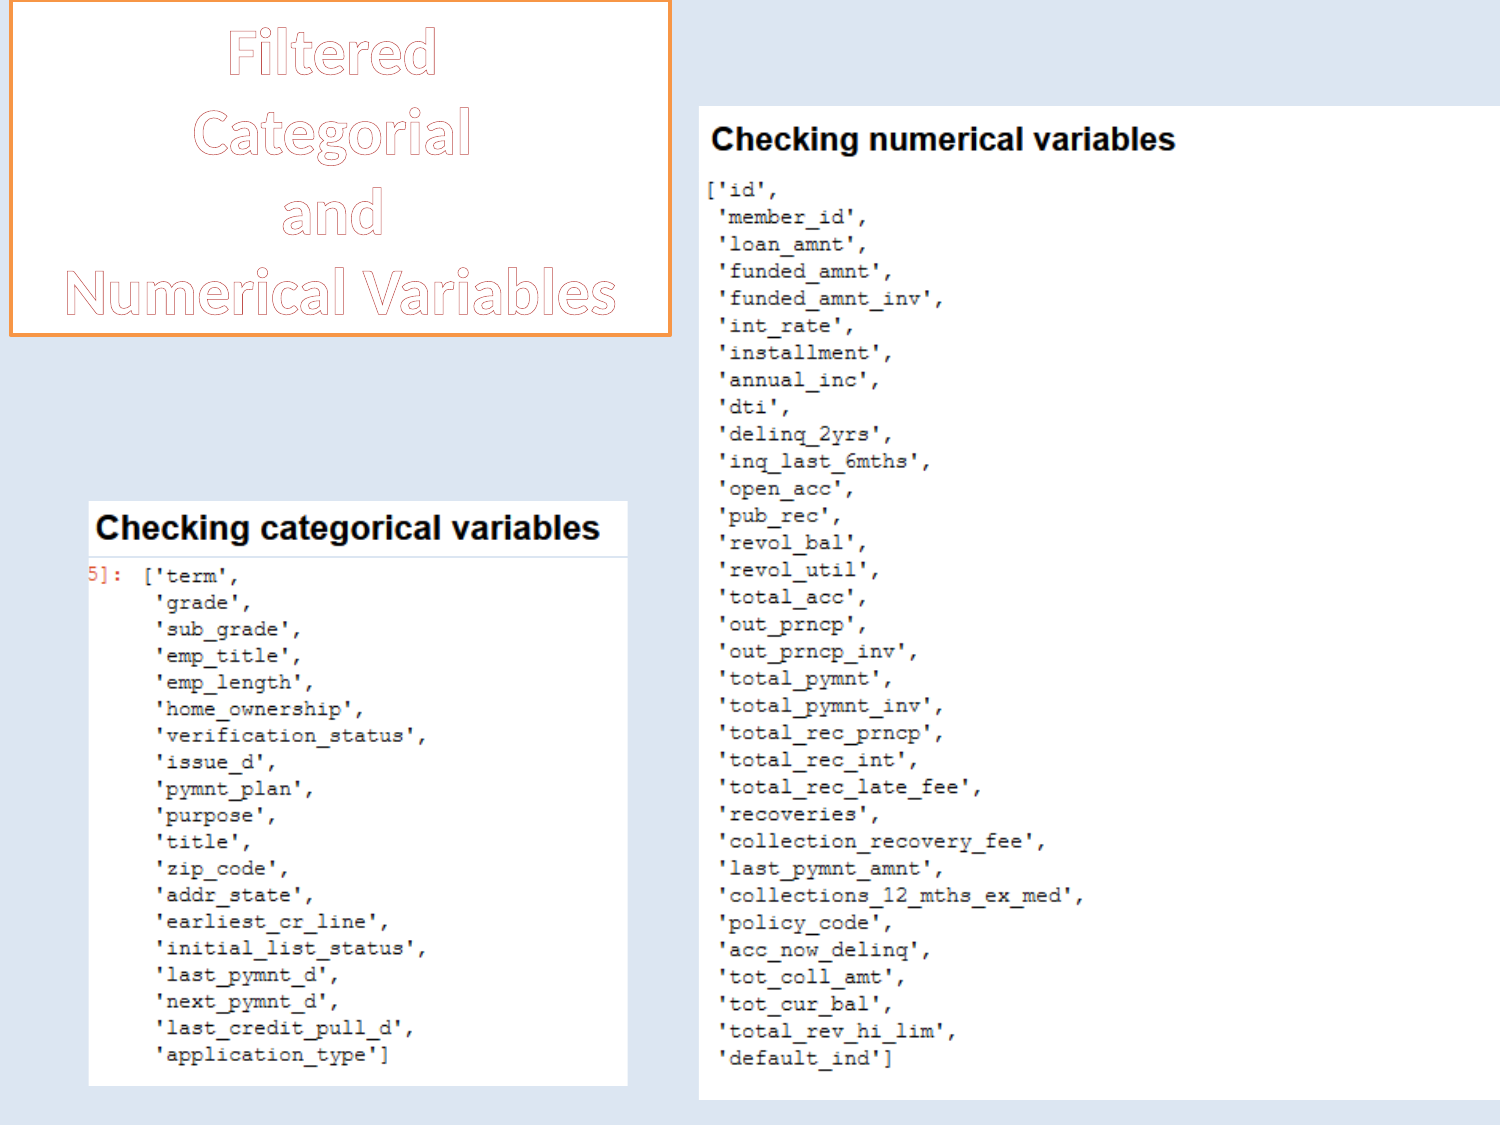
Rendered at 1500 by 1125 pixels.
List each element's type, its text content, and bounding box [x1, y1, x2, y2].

text_box Filtered Categorial and Numerical Variables [9, 0, 672, 337]
picture [88, 558, 628, 1086]
picture [88, 501, 628, 556]
picture [698, 106, 1500, 1101]
